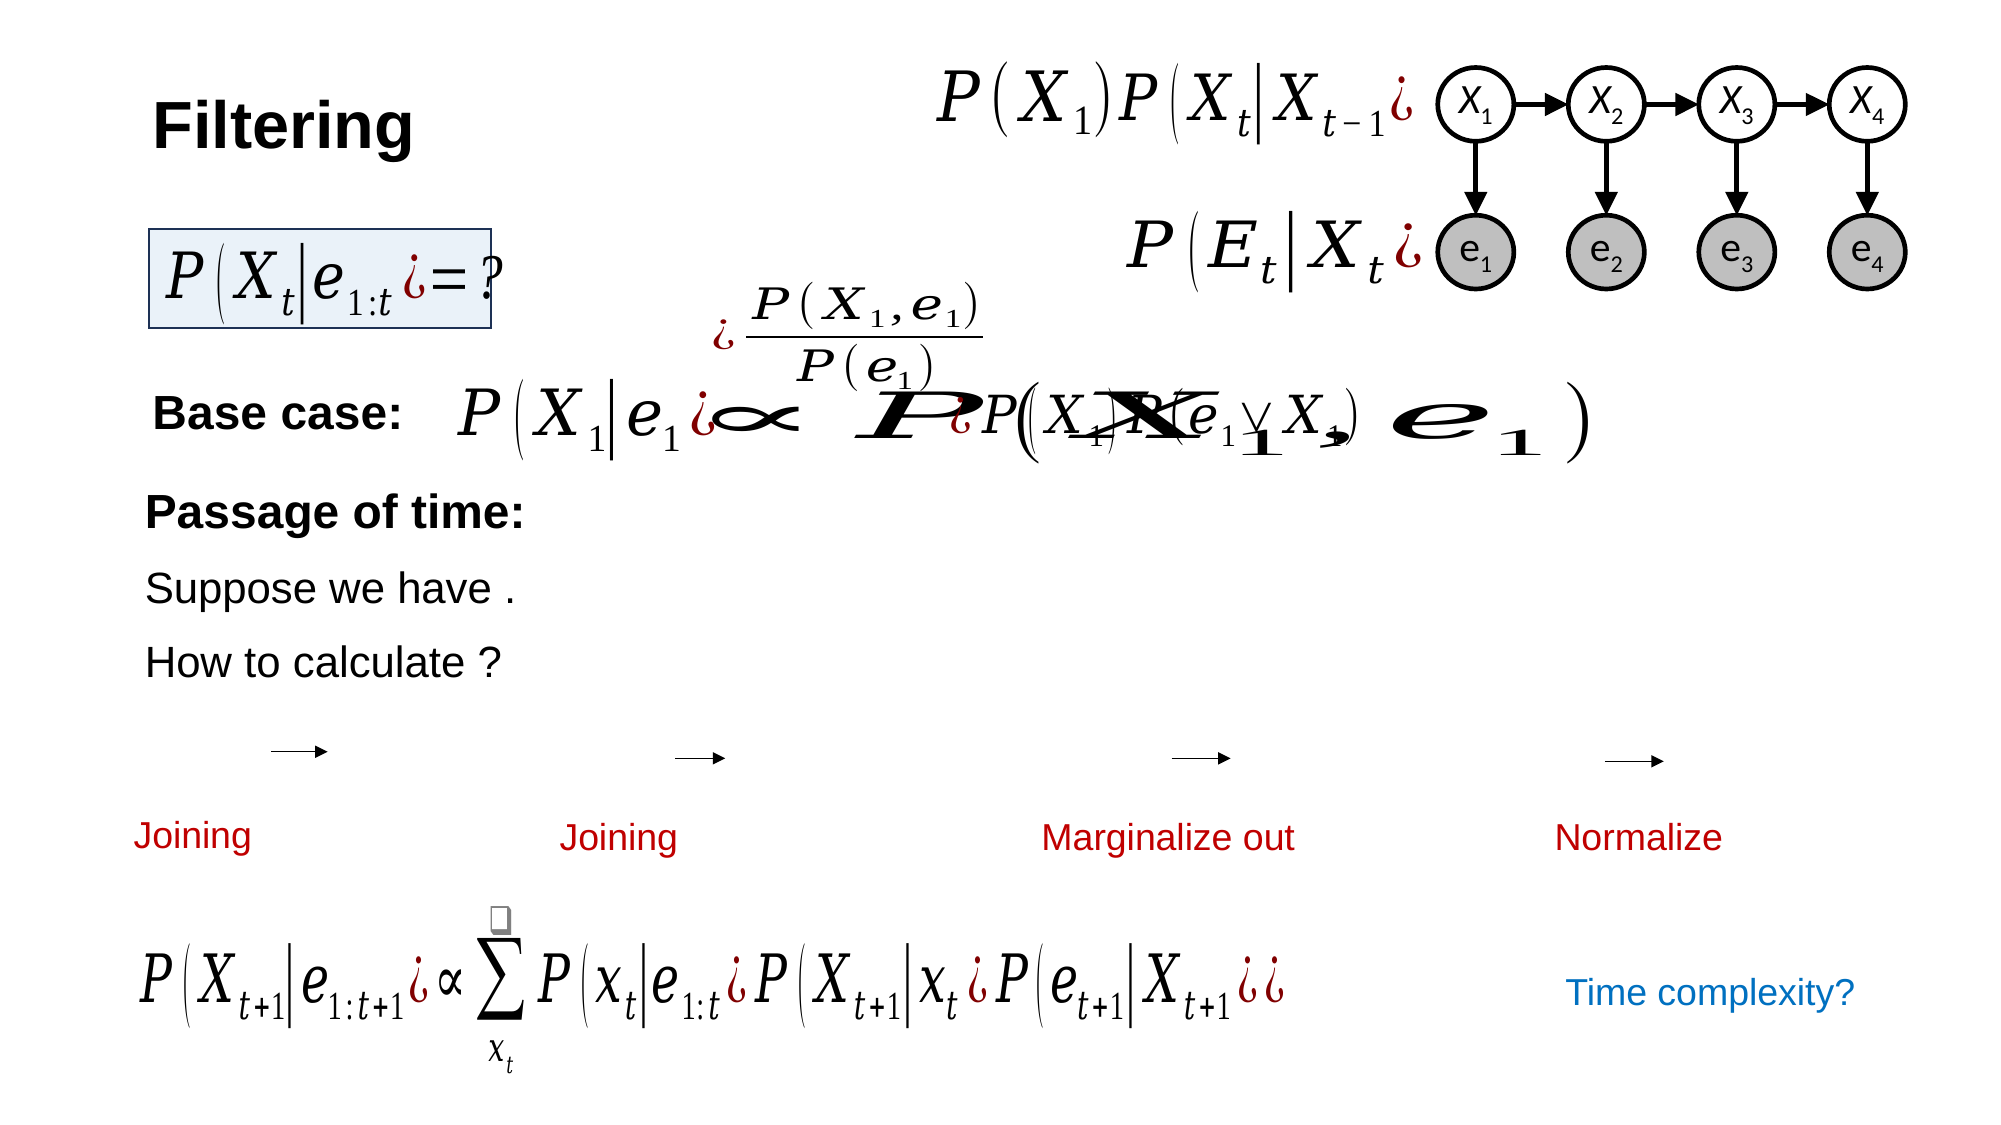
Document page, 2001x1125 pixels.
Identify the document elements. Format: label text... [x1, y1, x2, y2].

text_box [149, 228, 505, 329]
text_box Normalize [1539, 805, 1759, 878]
text_box Passage of time: [129, 472, 584, 562]
text_box Base case: [137, 373, 479, 463]
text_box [1437, 67, 1906, 289]
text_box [271, 719, 694, 788]
text_box Time complexity? [1538, 939, 1882, 1041]
title Filtering [137, 59, 1863, 194]
